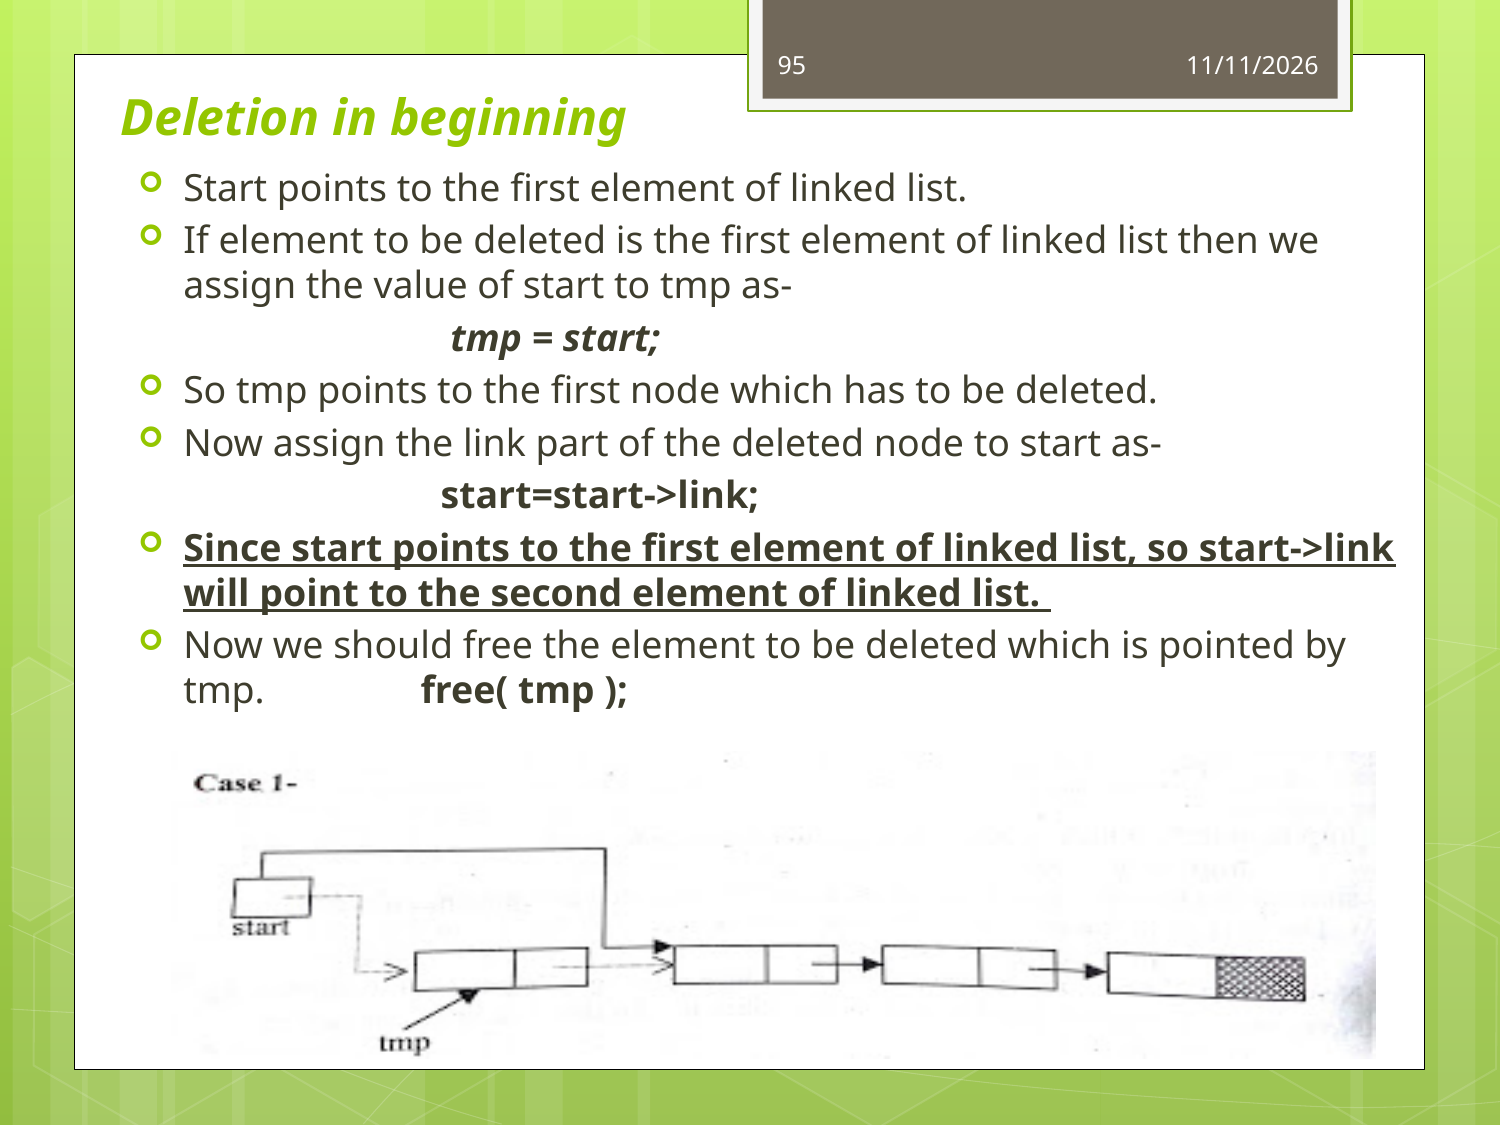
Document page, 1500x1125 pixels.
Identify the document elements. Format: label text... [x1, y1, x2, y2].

slide_number 95 [762, 36, 982, 97]
title Deletion in beginning [105, 78, 1258, 154]
list Start points to the first element of linked list. If element to be deleted is the first element of linked list then we assign the value of start to tmp as- tmp = start; So tmp points to the first node which has to be deleted. Now assign the link part of the deleted node to start as- start=start->link; Since start points to the first element of linked list, so start->link will point to the second element of linked list. Now we should free the element to be deleted which is pointed by tmp. free( tmp ); [112, 156, 1412, 928]
picture [170, 751, 1377, 1059]
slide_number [983, 36, 1334, 97]
